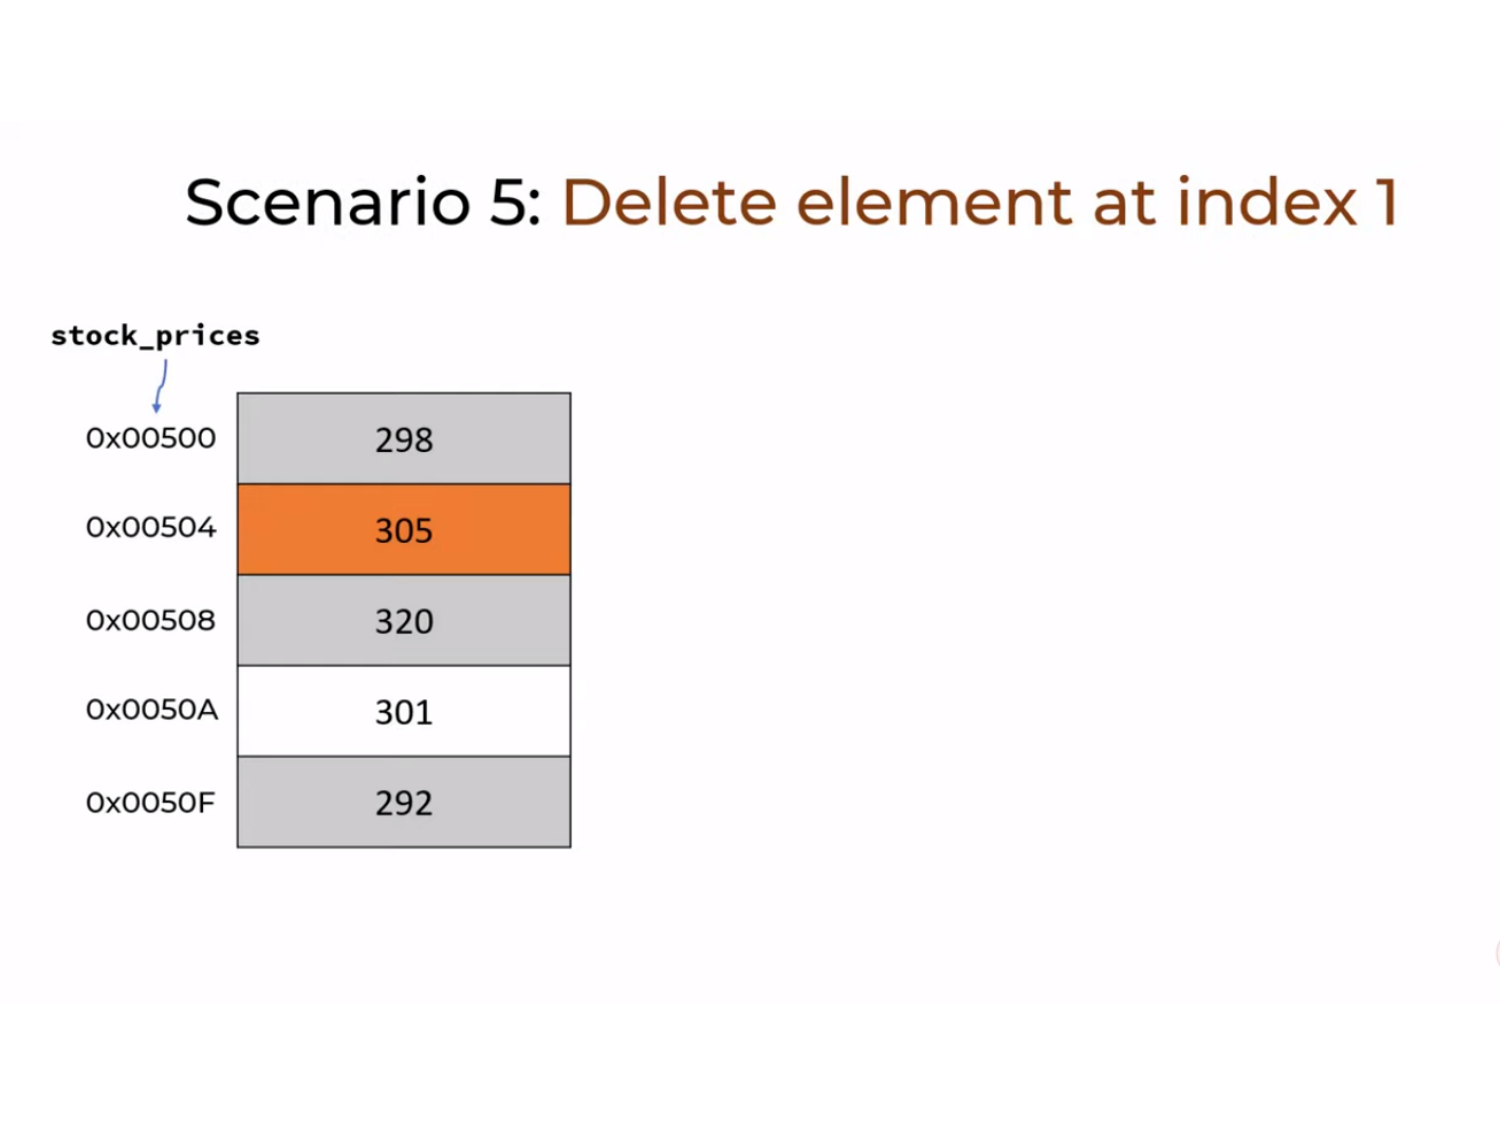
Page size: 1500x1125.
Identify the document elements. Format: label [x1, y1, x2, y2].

picture [0, 121, 1500, 1004]
